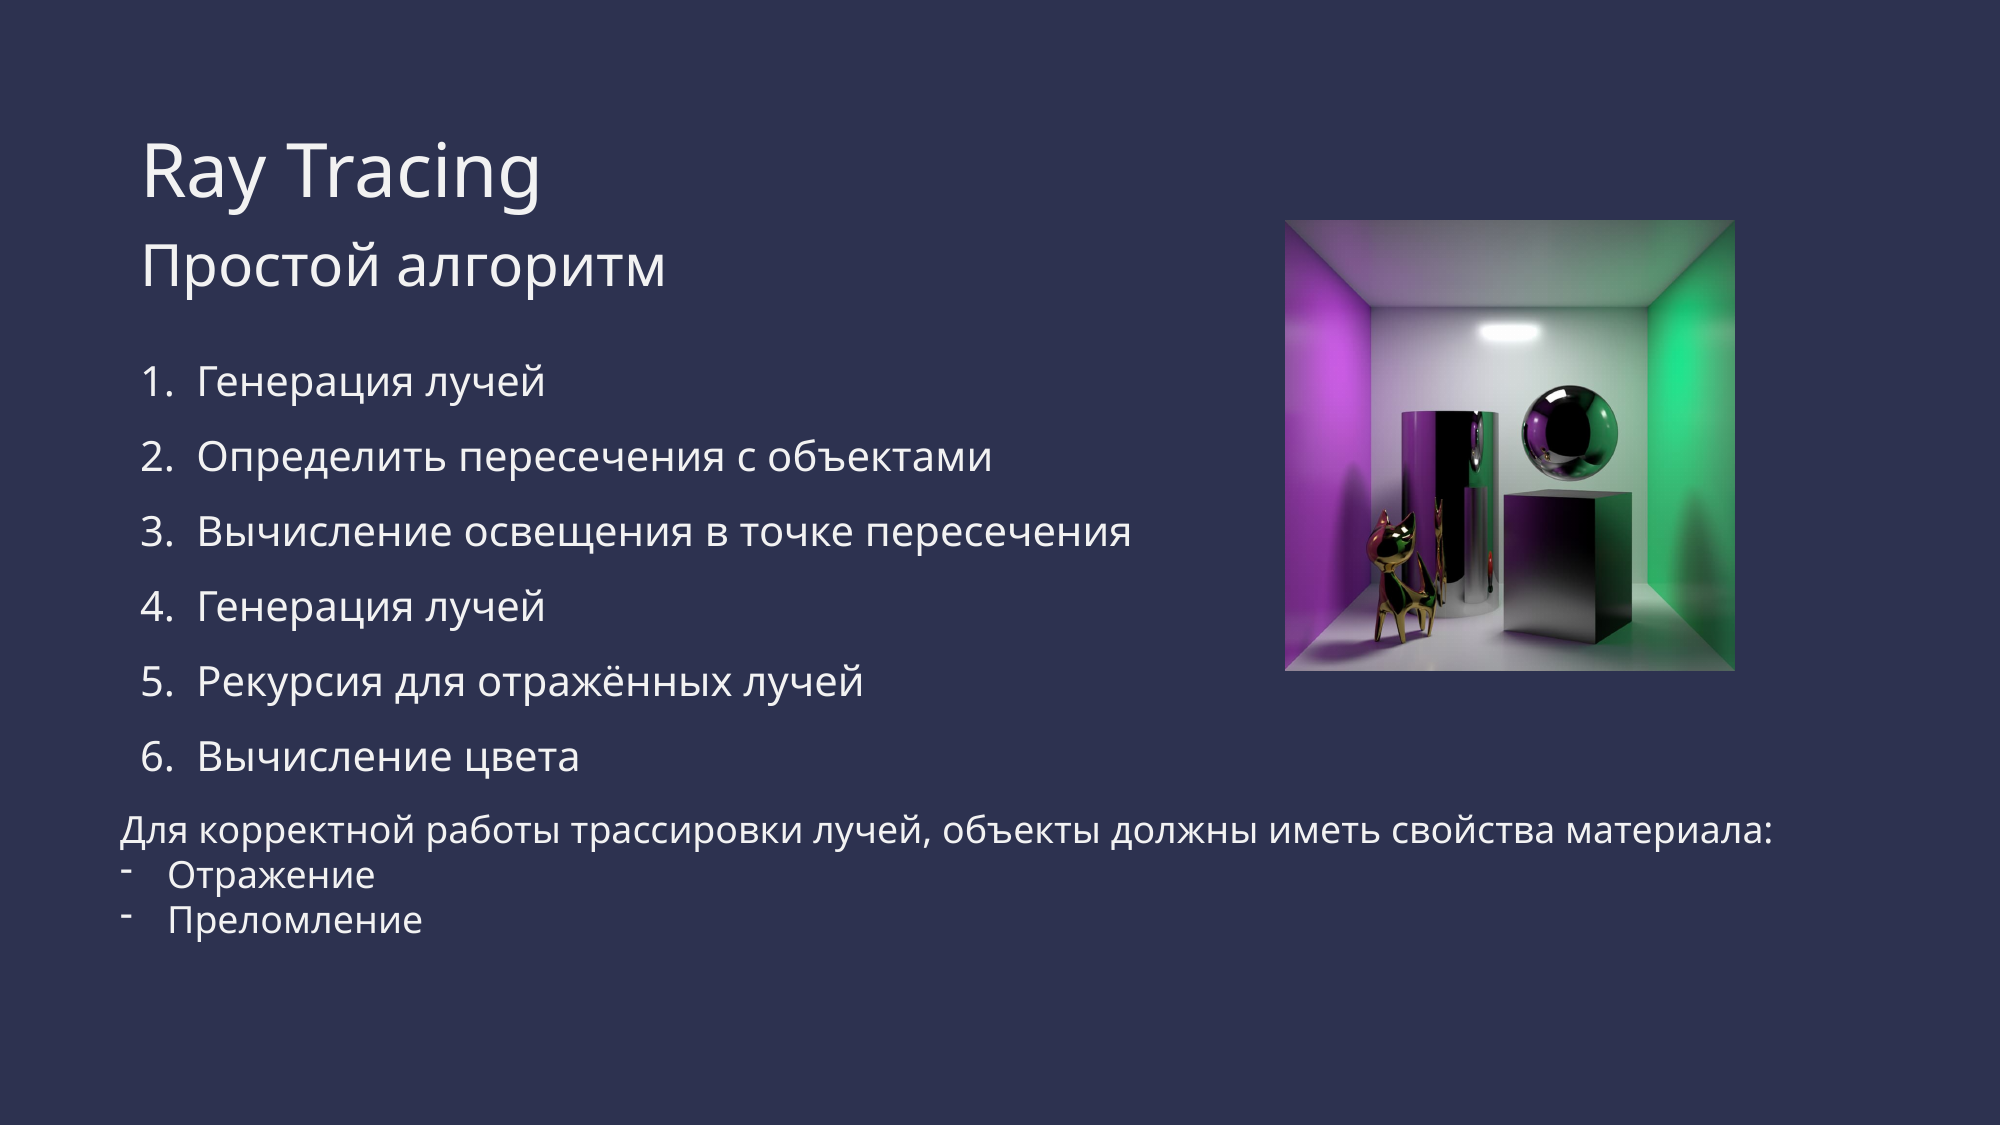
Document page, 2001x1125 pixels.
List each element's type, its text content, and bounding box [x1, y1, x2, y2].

picture [1285, 220, 1735, 671]
text_box Ray Tracing [125, 114, 600, 220]
text_box Простой алгоритм [125, 220, 715, 306]
text_box Для корректной работы трассировки лучей, объекты должны иметь свойства материала: Отражение Преломление [105, 799, 1790, 949]
text_box Генерация лучей Определить пересечения с объектами Вычисление освещения в точке пересечения Генерация лучей Рекурсия для отражённых лучей Вычисление цвета [125, 322, 1389, 788]
